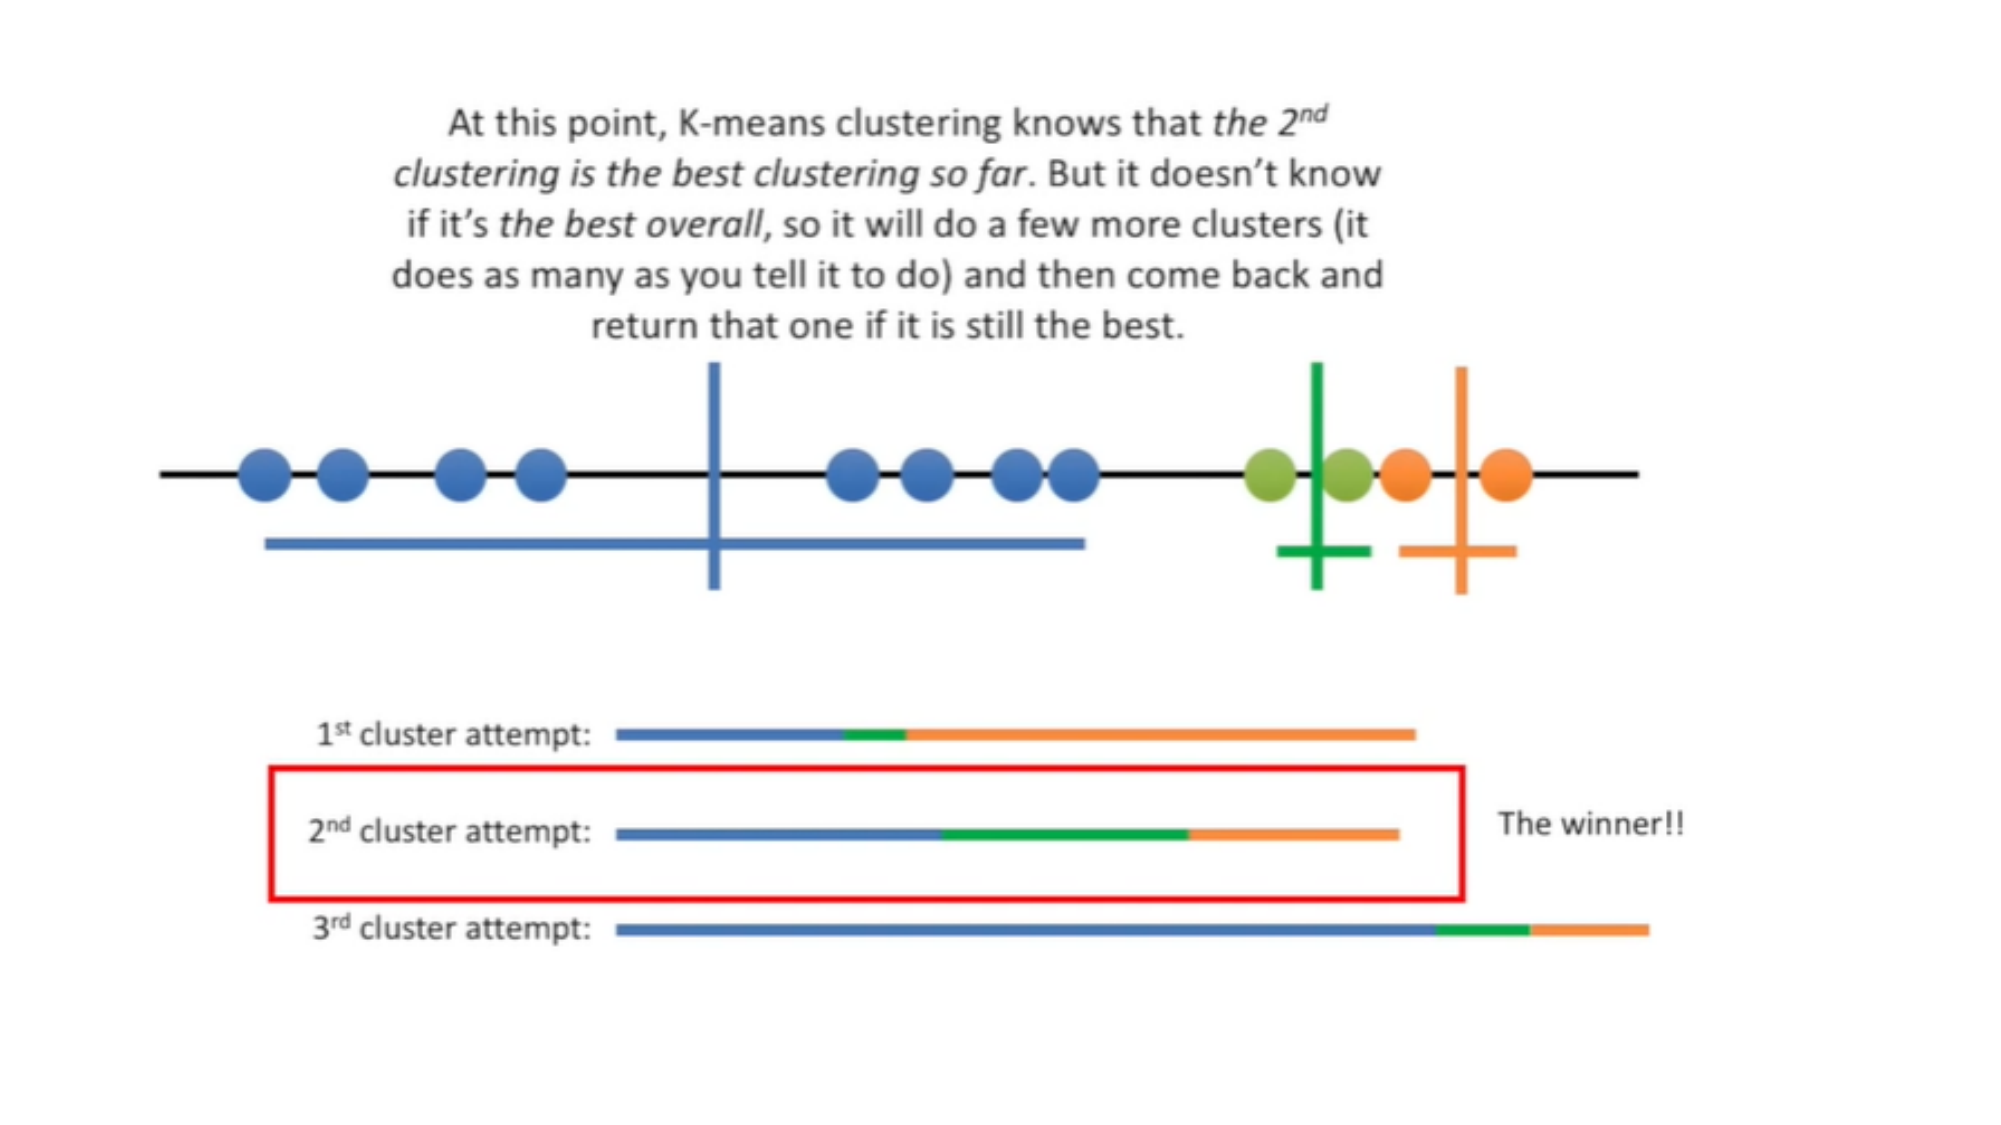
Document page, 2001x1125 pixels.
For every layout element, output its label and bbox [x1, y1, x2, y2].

list [41, 59, 1770, 978]
